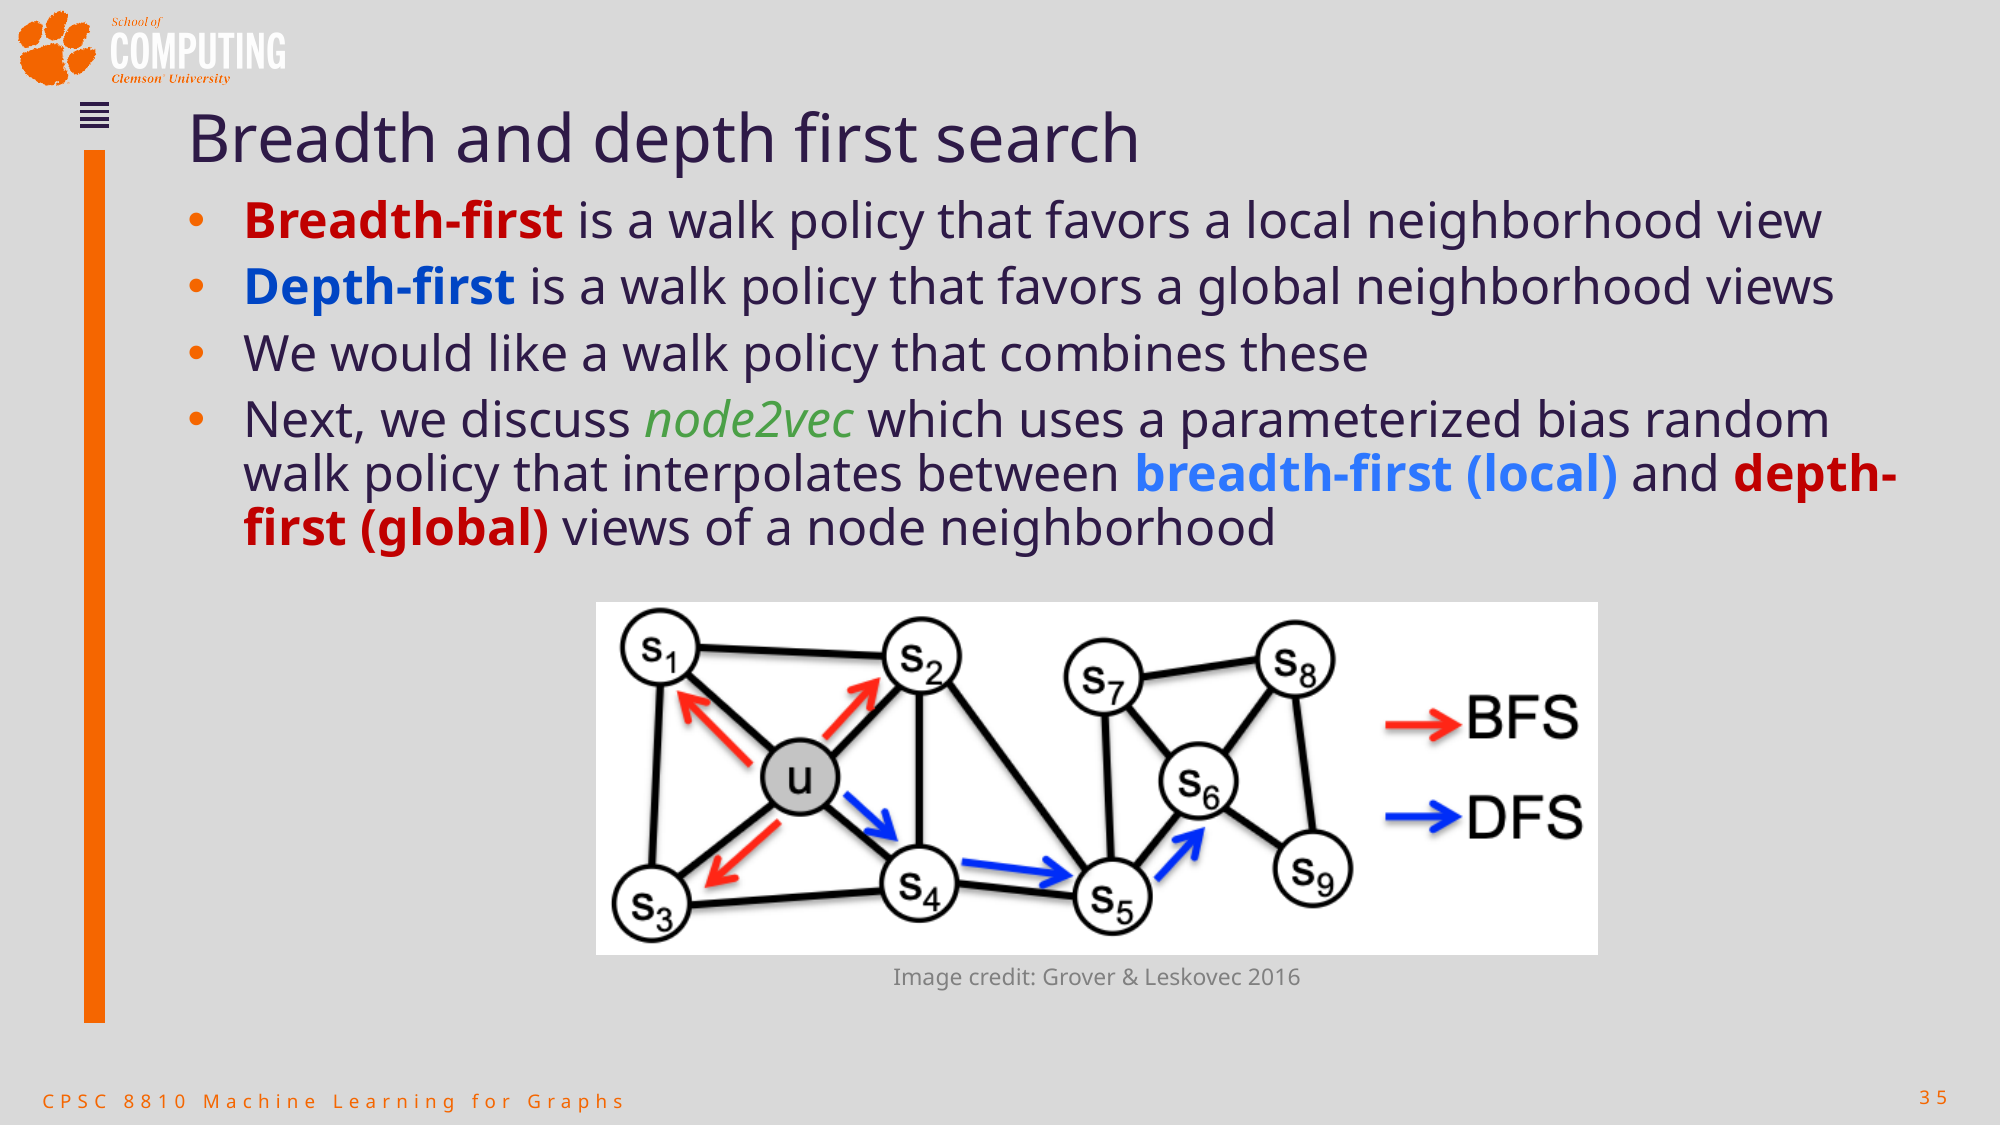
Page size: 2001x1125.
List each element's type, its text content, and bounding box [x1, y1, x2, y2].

list Breadth-first is a walk policy that favors a local neighborhood view Depth-first is a walk policy that favors a global neighborhood views We would like a walk policy that combines these Next, we discuss node2vec which uses a parameterized bias random walk policy that interpolates between breadth-first (local) and depth-first (global) views of a node neighborhood [187, 195, 1913, 628]
picture [596, 602, 1598, 956]
picture [18, 10, 285, 86]
title Breadth and depth first search [187, 104, 1913, 178]
text_box Image credit: Grover & Leskovec 2016 [878, 956, 1316, 998]
